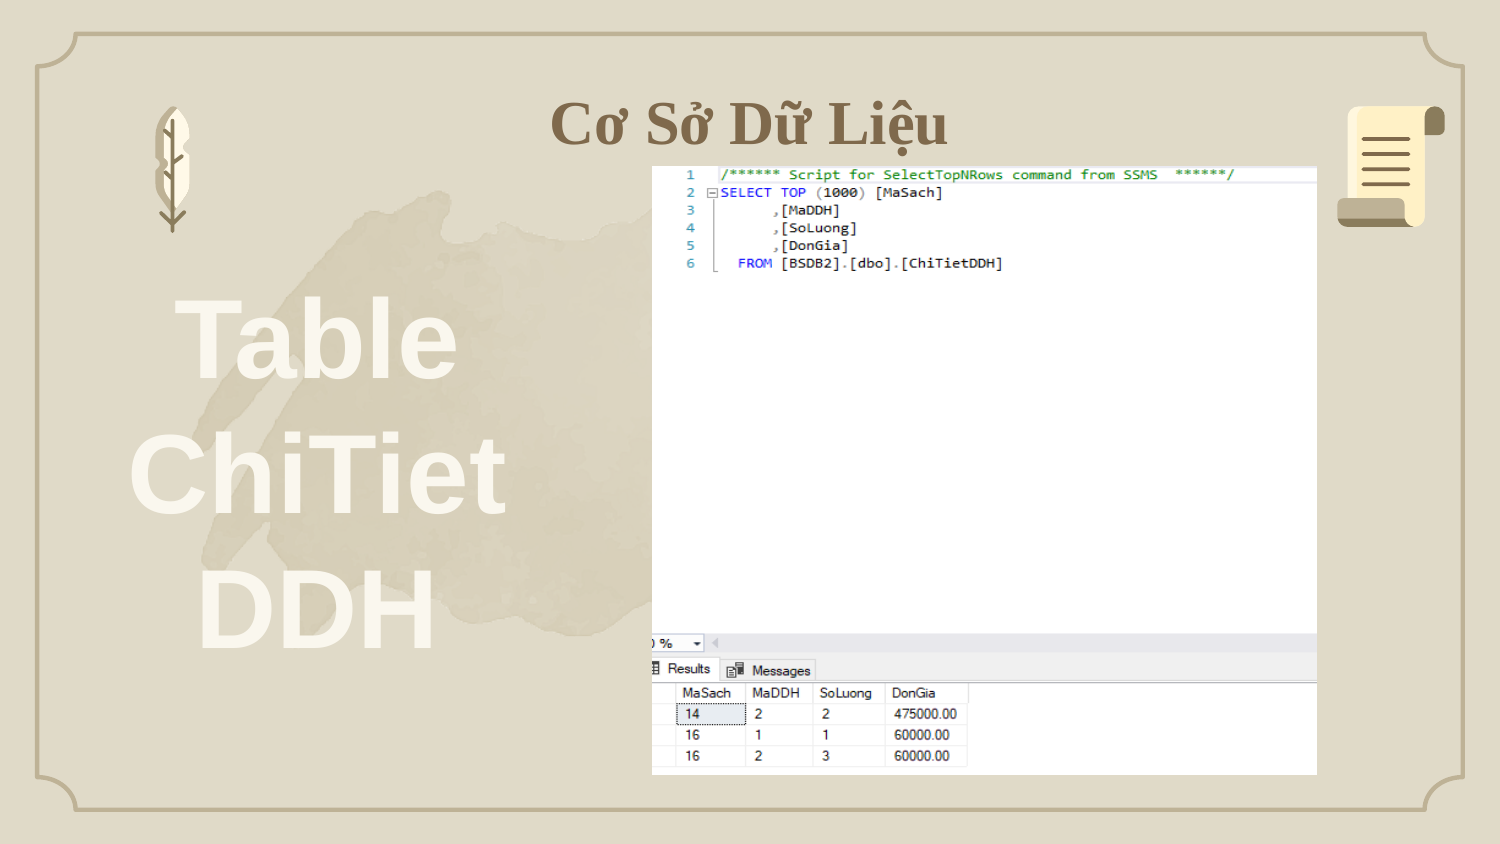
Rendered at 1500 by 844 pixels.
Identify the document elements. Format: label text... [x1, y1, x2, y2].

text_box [155, 106, 190, 234]
text_box Table ChiTietDDH [84, 258, 550, 679]
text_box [1337, 106, 1446, 227]
picture [651, 166, 1317, 775]
title Cơ Sở Dữ Liệu [117, 89, 1383, 150]
